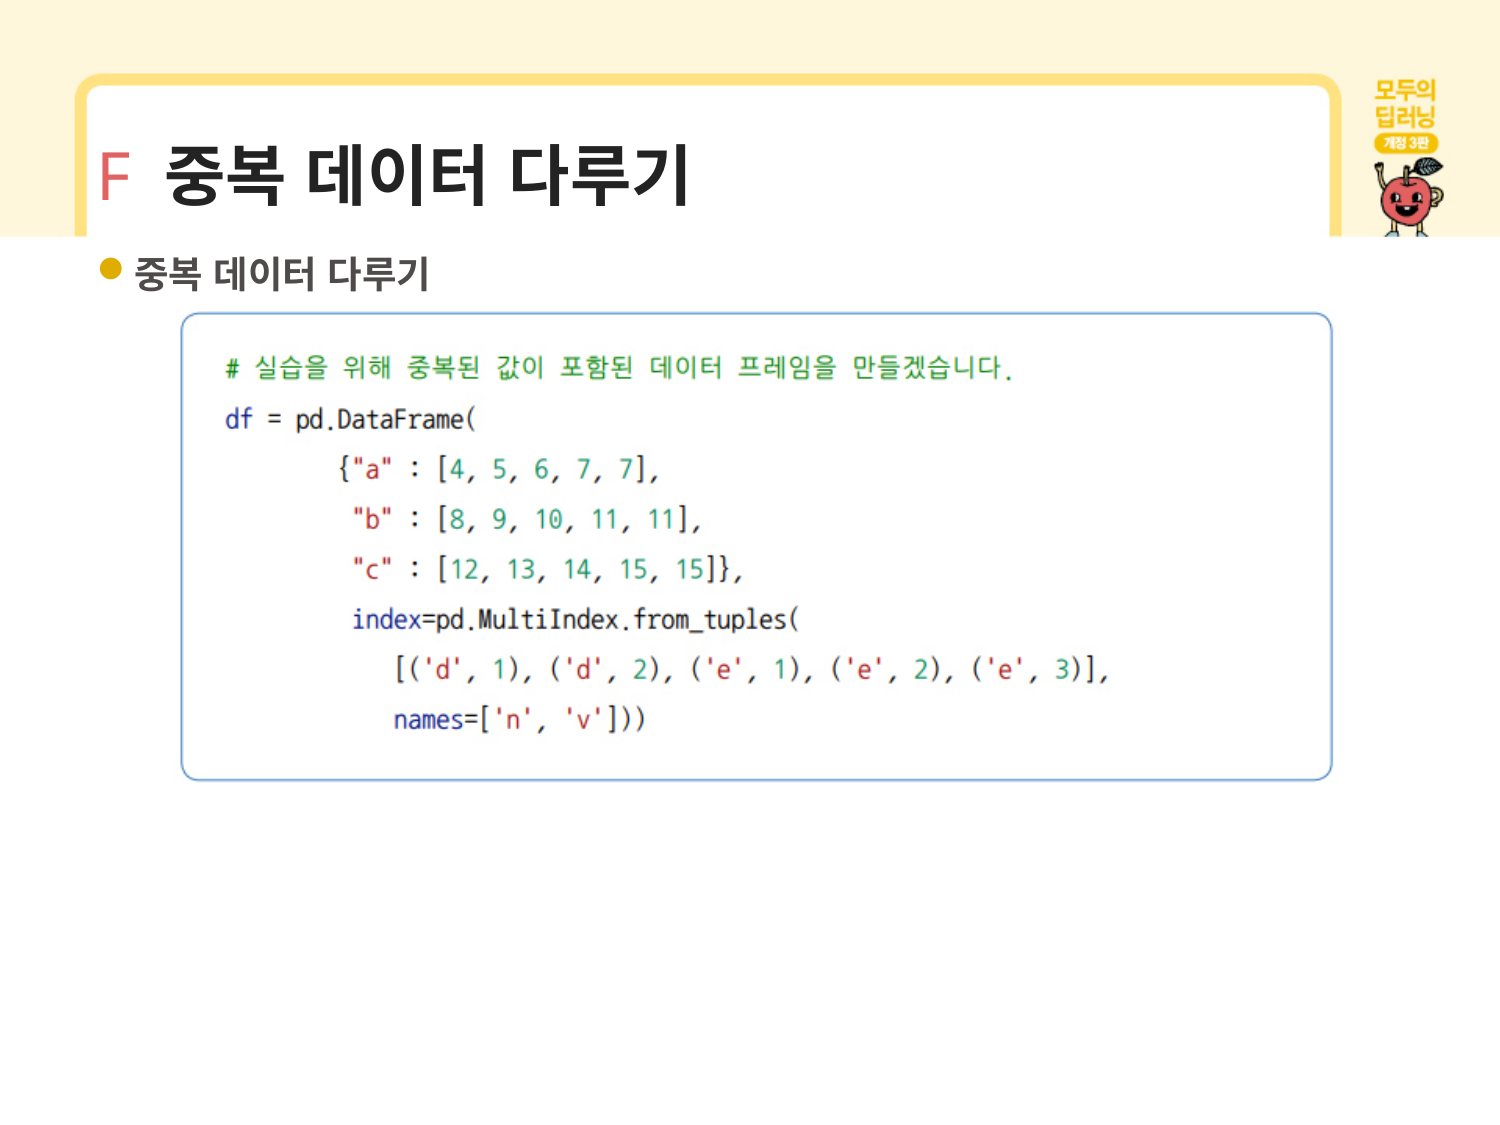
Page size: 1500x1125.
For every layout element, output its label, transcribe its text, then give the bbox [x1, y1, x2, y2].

list 중복 데이터 다루기 [81, 239, 1412, 1054]
picture [0, 0, 1500, 1125]
title F 중복 데이터 다루기 [81, 90, 1412, 222]
